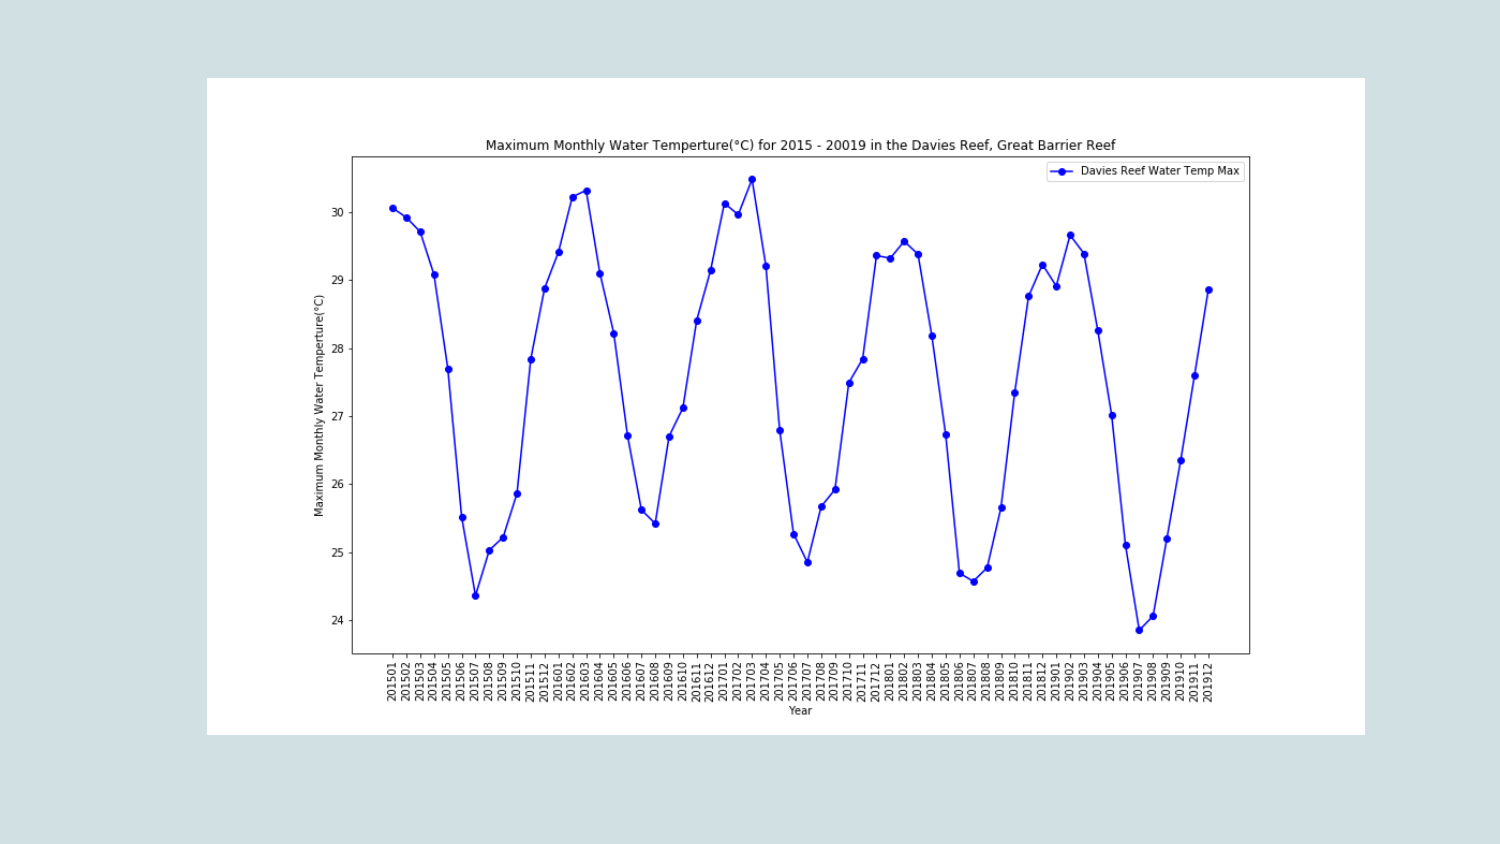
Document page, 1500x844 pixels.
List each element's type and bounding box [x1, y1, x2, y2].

picture [207, 78, 1365, 735]
